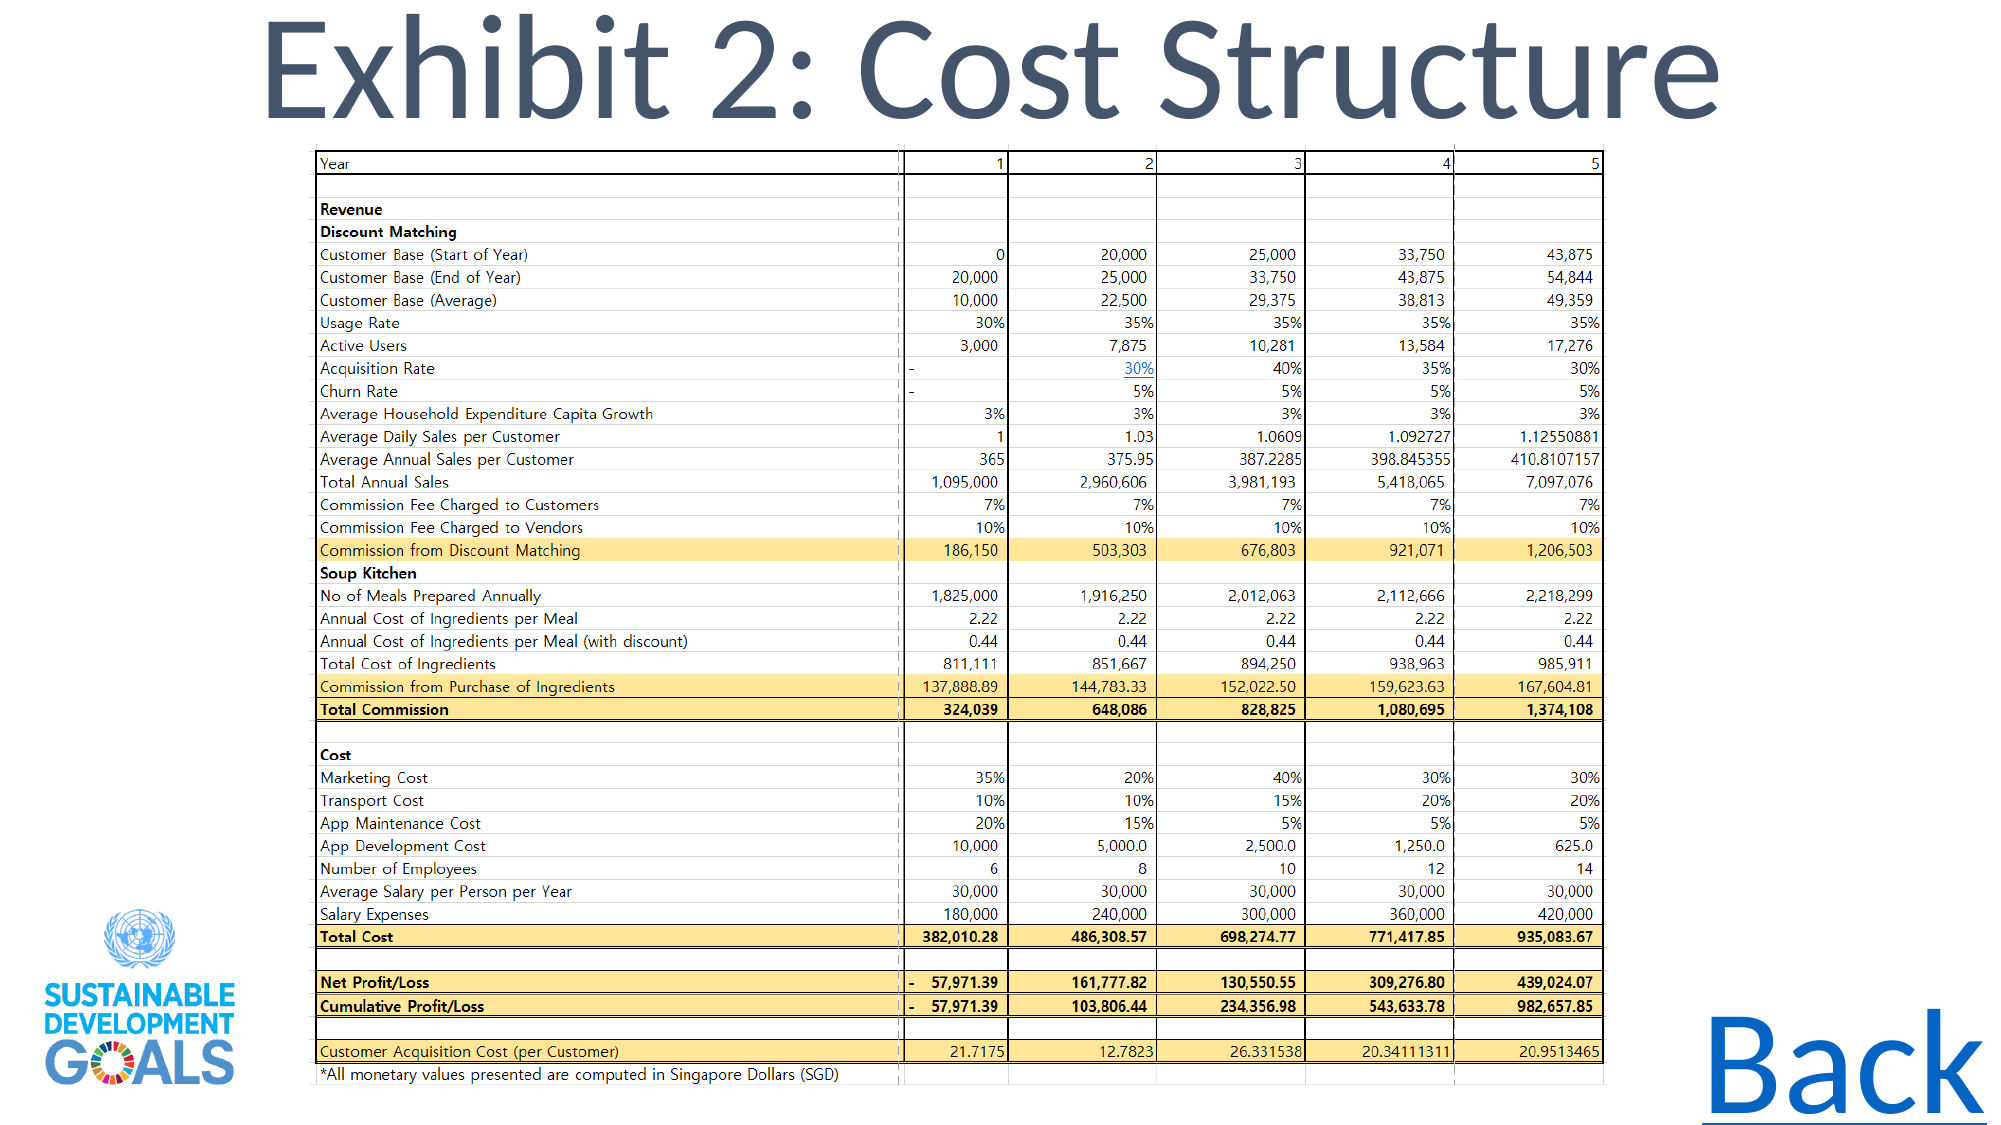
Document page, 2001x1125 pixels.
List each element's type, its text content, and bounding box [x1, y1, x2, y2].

title Exhibit 2: Cost Structure [107, 25, 1877, 159]
picture [309, 144, 1607, 1085]
picture [225, 988, 235, 1001]
title Back [1653, 1019, 2000, 1125]
picture [43, 909, 235, 1085]
